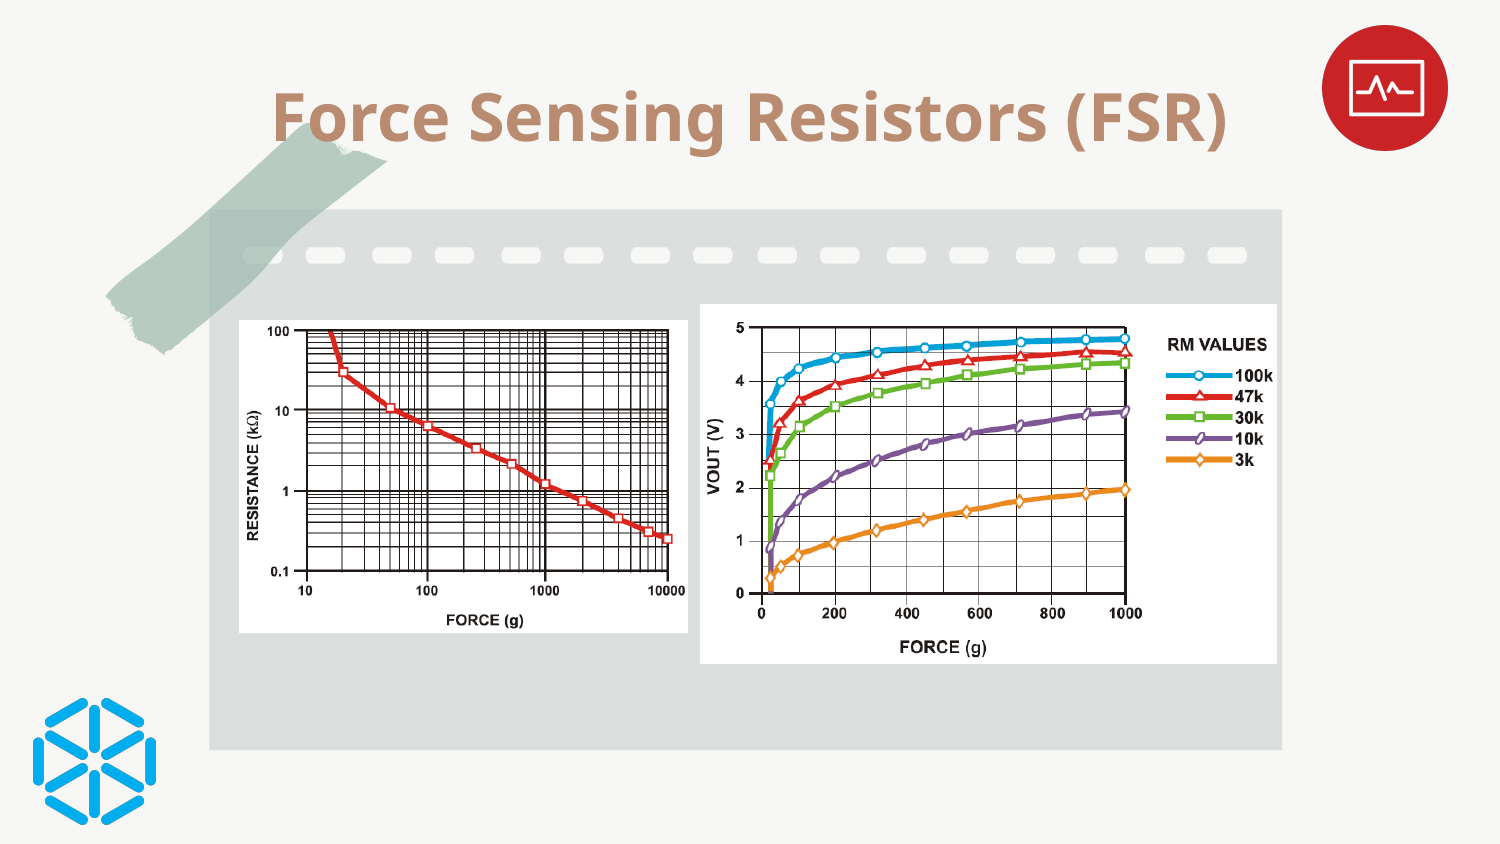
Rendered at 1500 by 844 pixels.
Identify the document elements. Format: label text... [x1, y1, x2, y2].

picture [239, 320, 689, 634]
title Force Sensing Resistors (FSR) [118, 88, 1316, 142]
picture [32, 698, 156, 825]
picture [1321, 24, 1449, 152]
picture [699, 303, 1278, 664]
